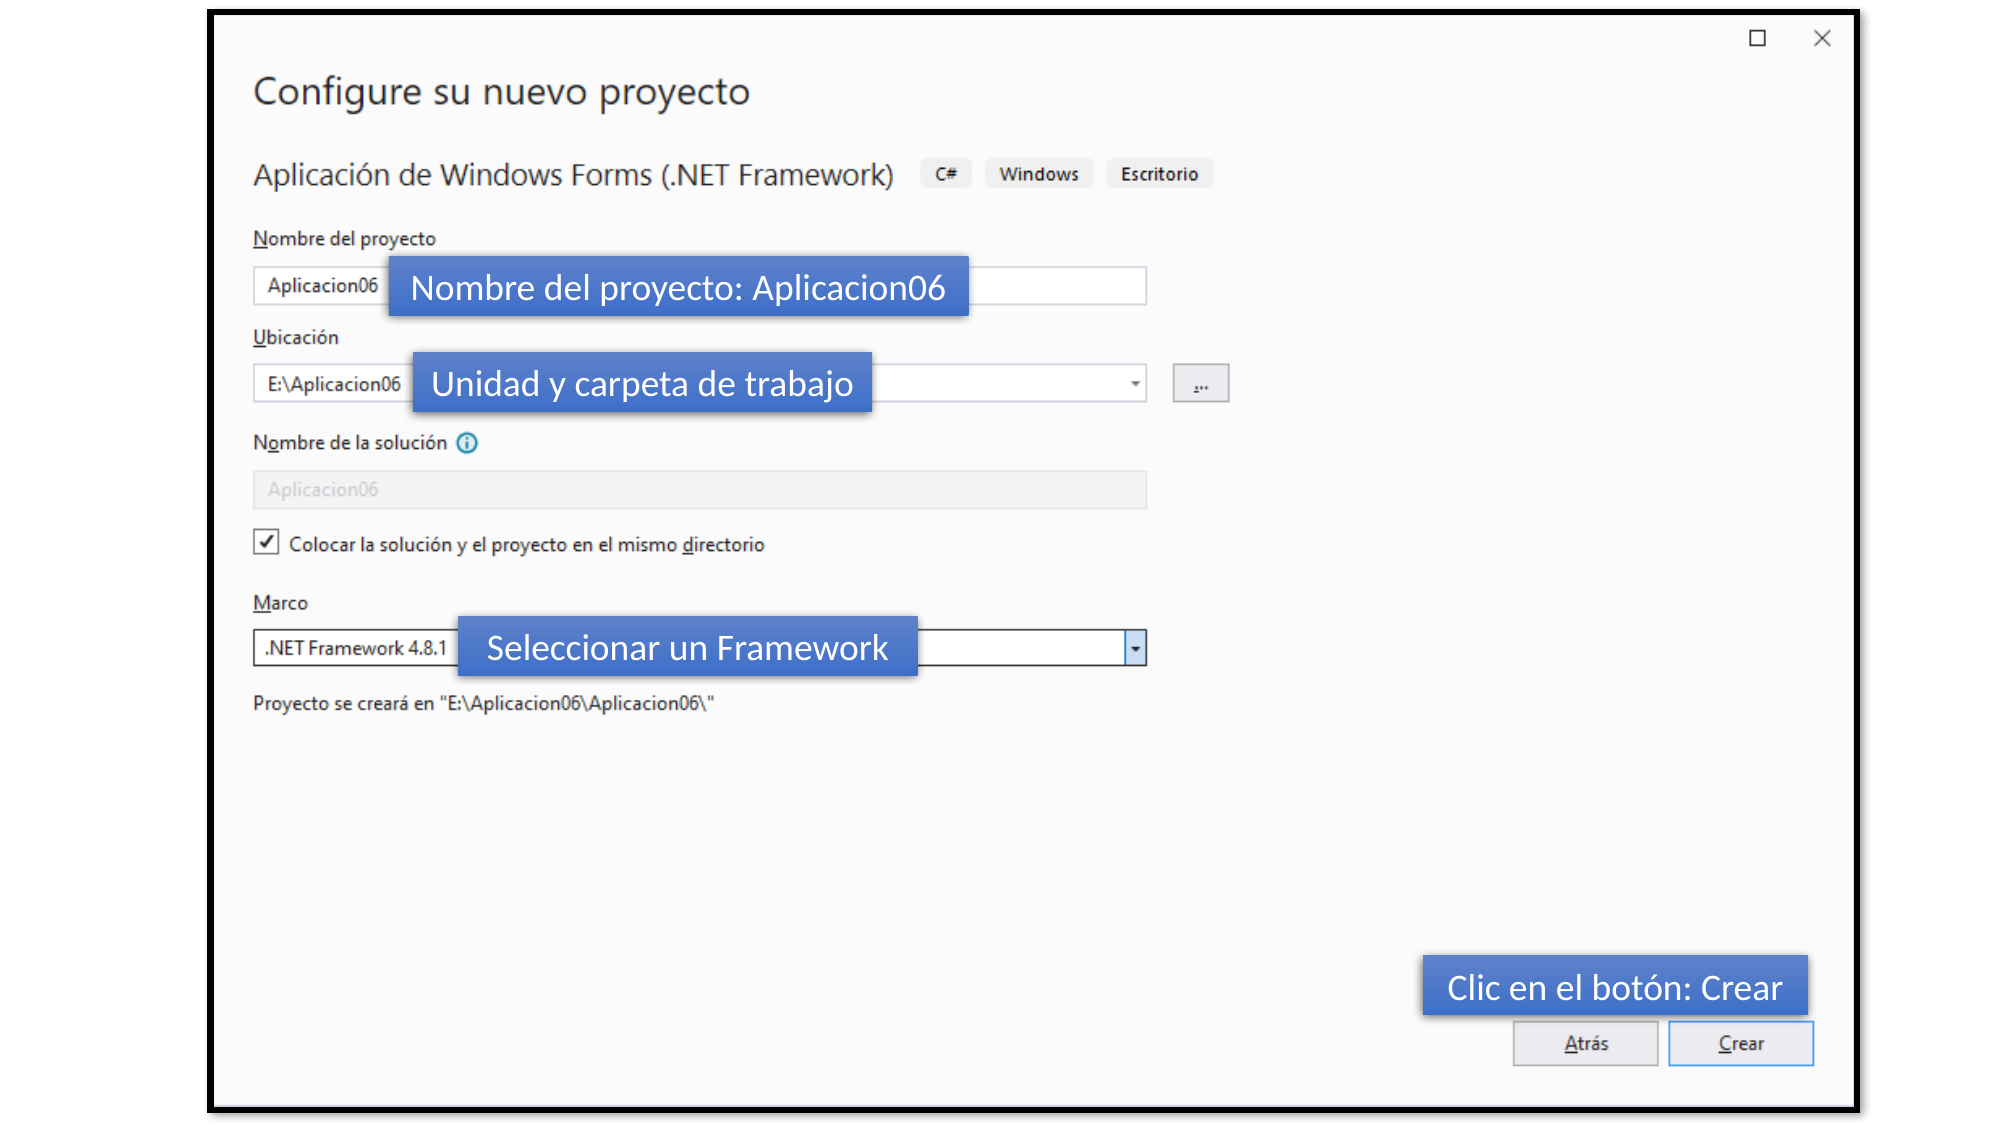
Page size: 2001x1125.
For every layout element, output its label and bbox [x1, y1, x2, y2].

picture [213, 14, 1855, 1107]
